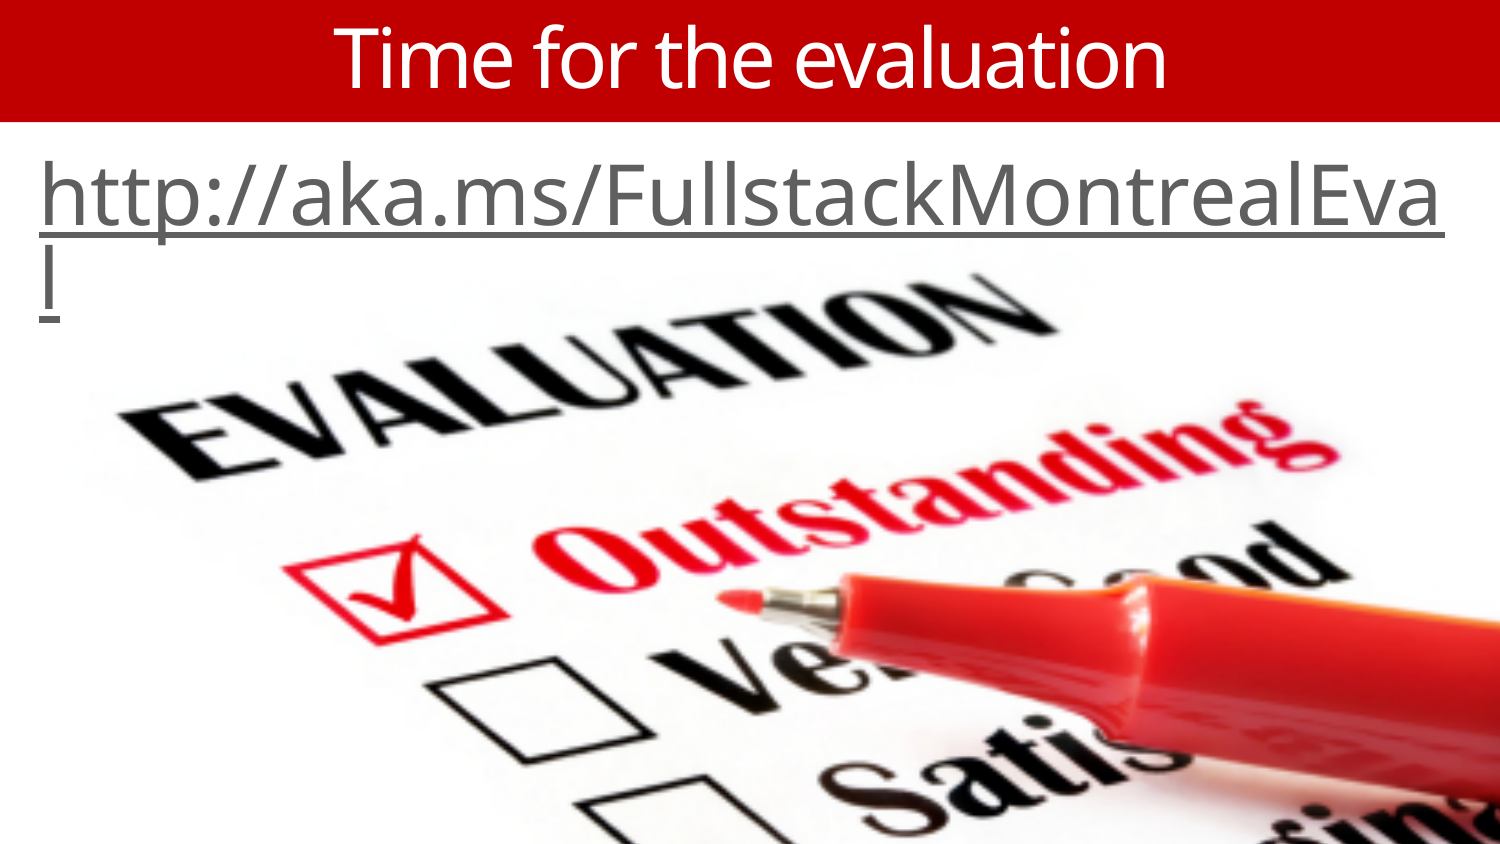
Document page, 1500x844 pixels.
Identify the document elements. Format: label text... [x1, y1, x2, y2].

title Time for the evaluation [0, 0, 1500, 87]
picture [0, 87, 1500, 844]
